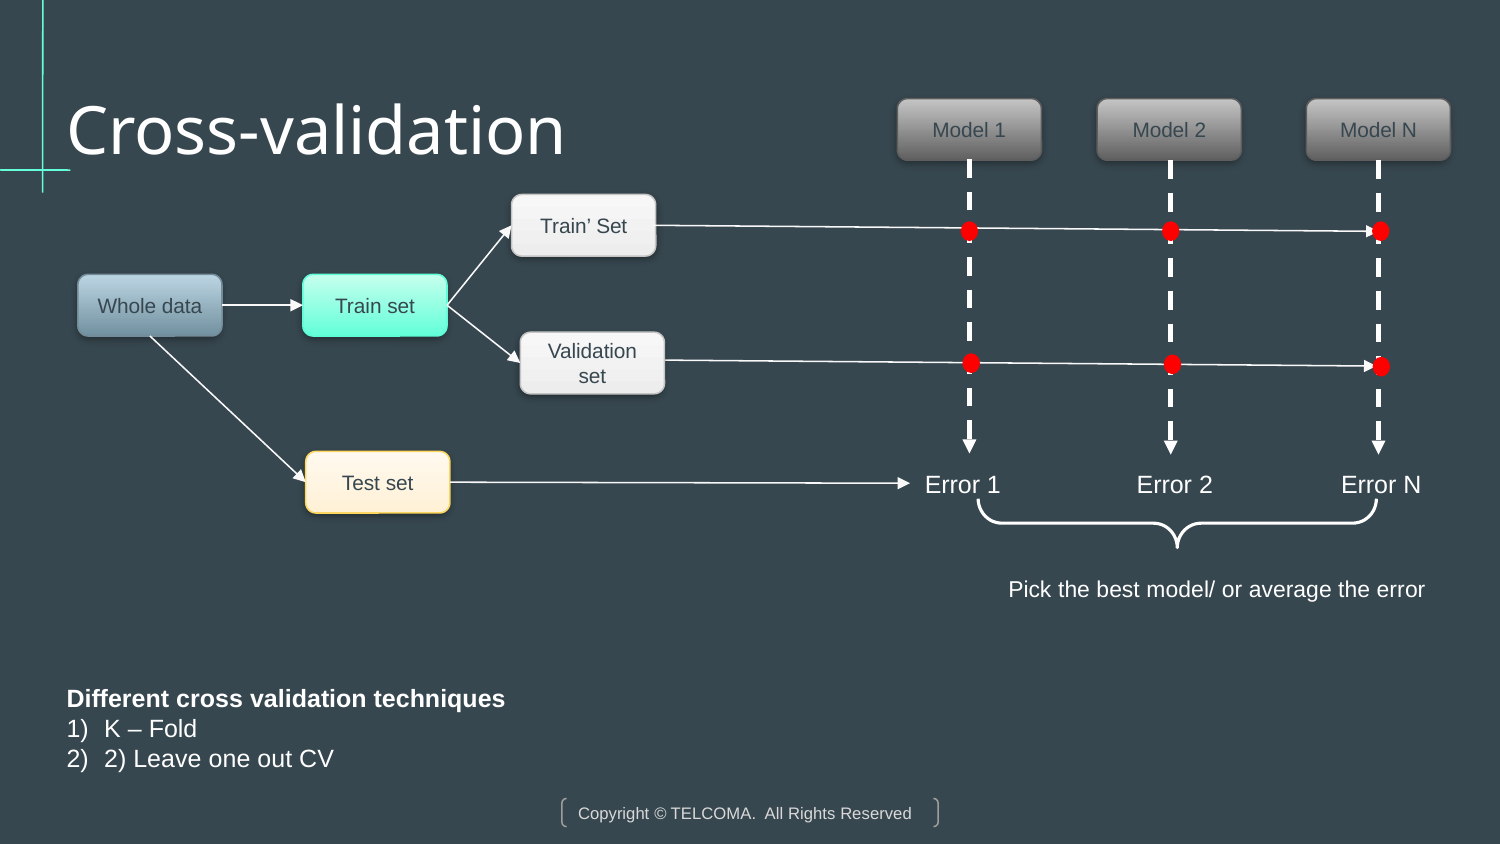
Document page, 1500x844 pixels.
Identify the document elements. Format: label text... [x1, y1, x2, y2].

text_box Error N [1326, 460, 1437, 506]
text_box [446, 304, 521, 364]
text_box [1382, 219, 1392, 243]
text_box Train’ Set [510, 193, 657, 257]
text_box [974, 359, 1166, 367]
text_box Validation set [519, 331, 666, 395]
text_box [652, 225, 1379, 232]
text_box Error 2 [1121, 460, 1229, 498]
text_box Whole data [77, 273, 223, 337]
text_box Test set [304, 450, 451, 514]
title Cross-validation [51, 72, 1449, 167]
text_box Model N [1305, 97, 1452, 161]
text_box Pick the best model/ or average the error [993, 567, 1441, 610]
text_box [977, 498, 1378, 549]
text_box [1176, 359, 1374, 367]
text_box Model 2 [1096, 97, 1243, 161]
text_box [1382, 354, 1393, 379]
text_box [650, 359, 965, 367]
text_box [446, 225, 512, 304]
text_box Train set [302, 273, 441, 337]
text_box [149, 335, 306, 483]
text_box Error 1 [909, 460, 1017, 506]
text_box Different cross validation techniques K – Fold 2) Leave one out CV [51, 675, 522, 781]
text_box [974, 351, 981, 358]
text_box Model 1 [896, 97, 1043, 161]
